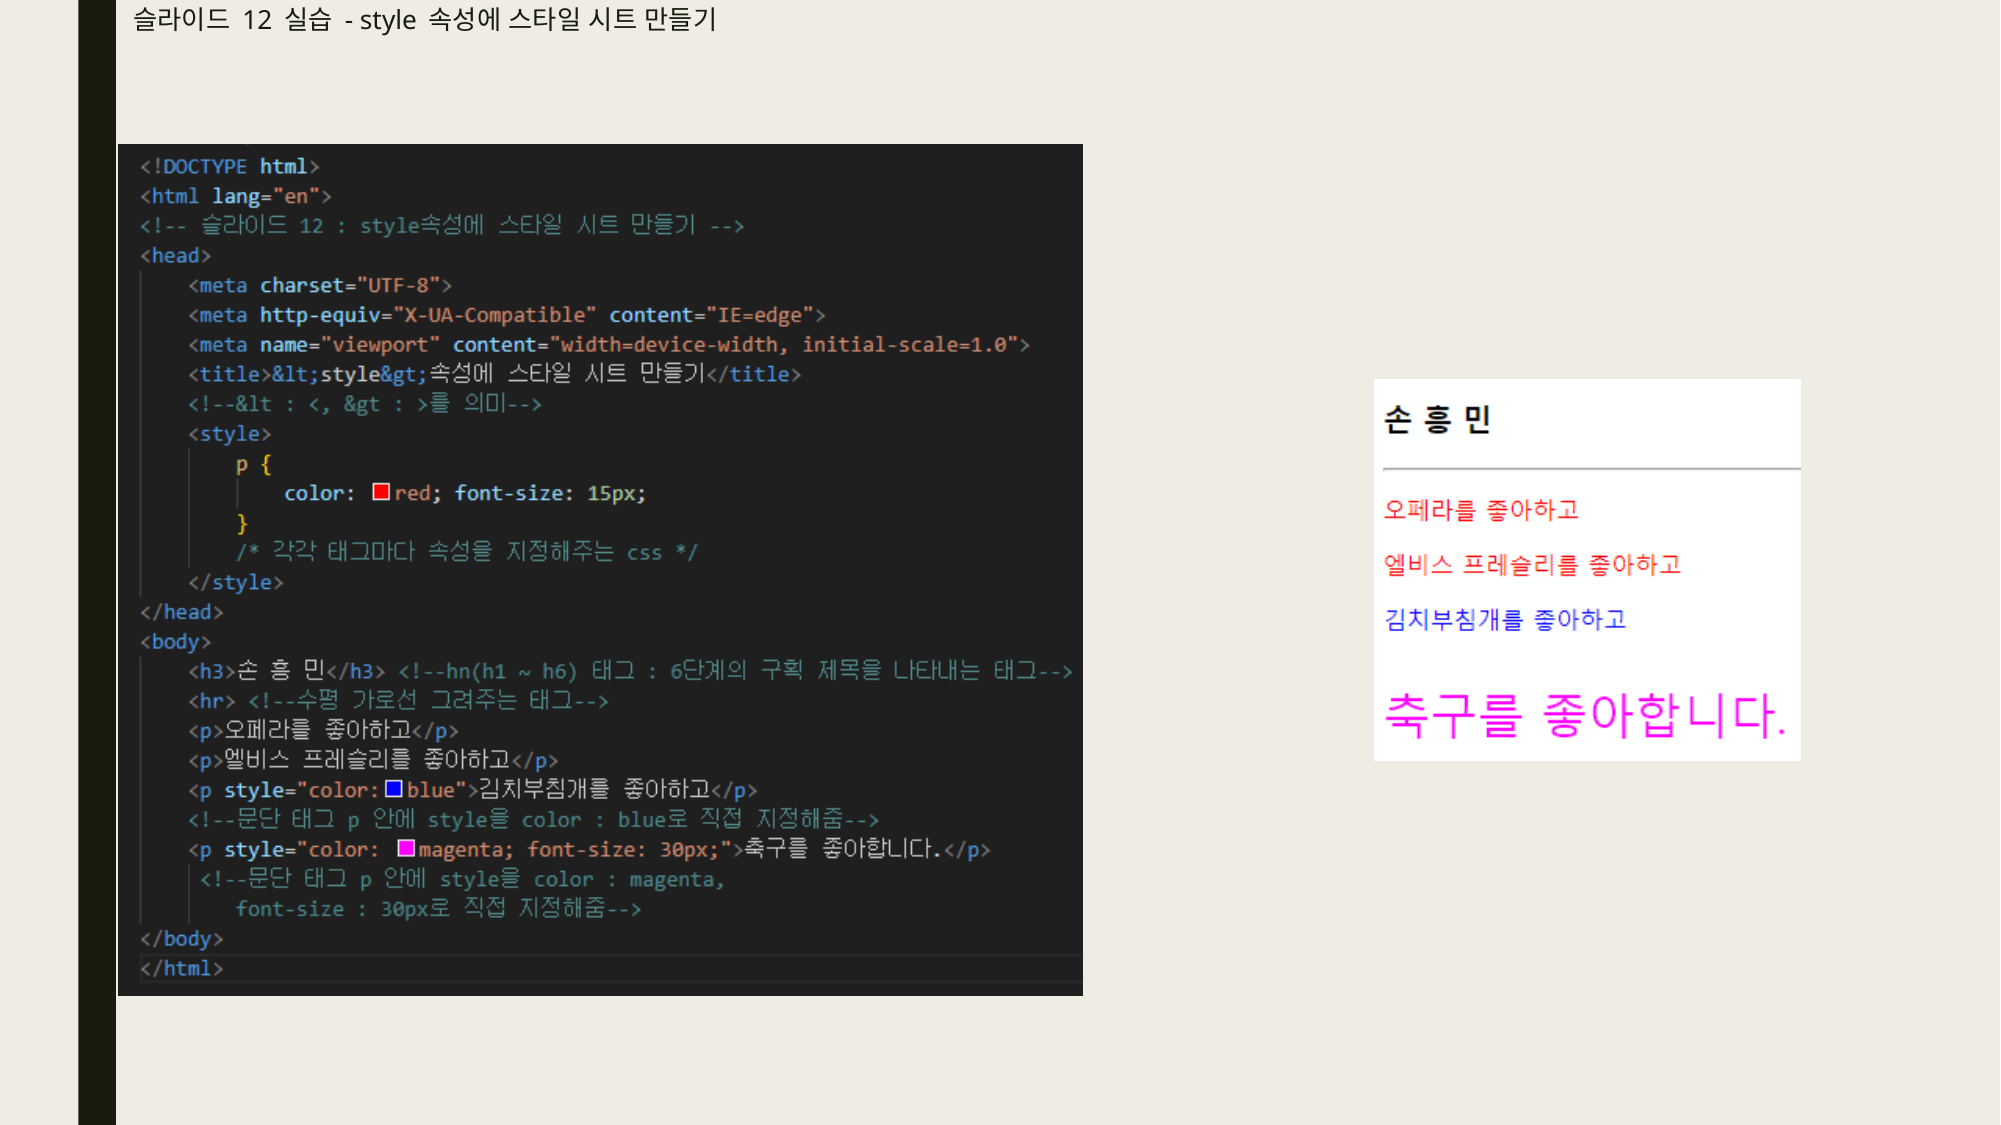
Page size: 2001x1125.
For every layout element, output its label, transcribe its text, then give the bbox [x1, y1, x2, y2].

picture [118, 144, 1083, 996]
picture [1374, 379, 1801, 761]
title 슬라이드 12 실습 - style 속성에 스타일 시트 만들기 [118, 0, 1694, 75]
